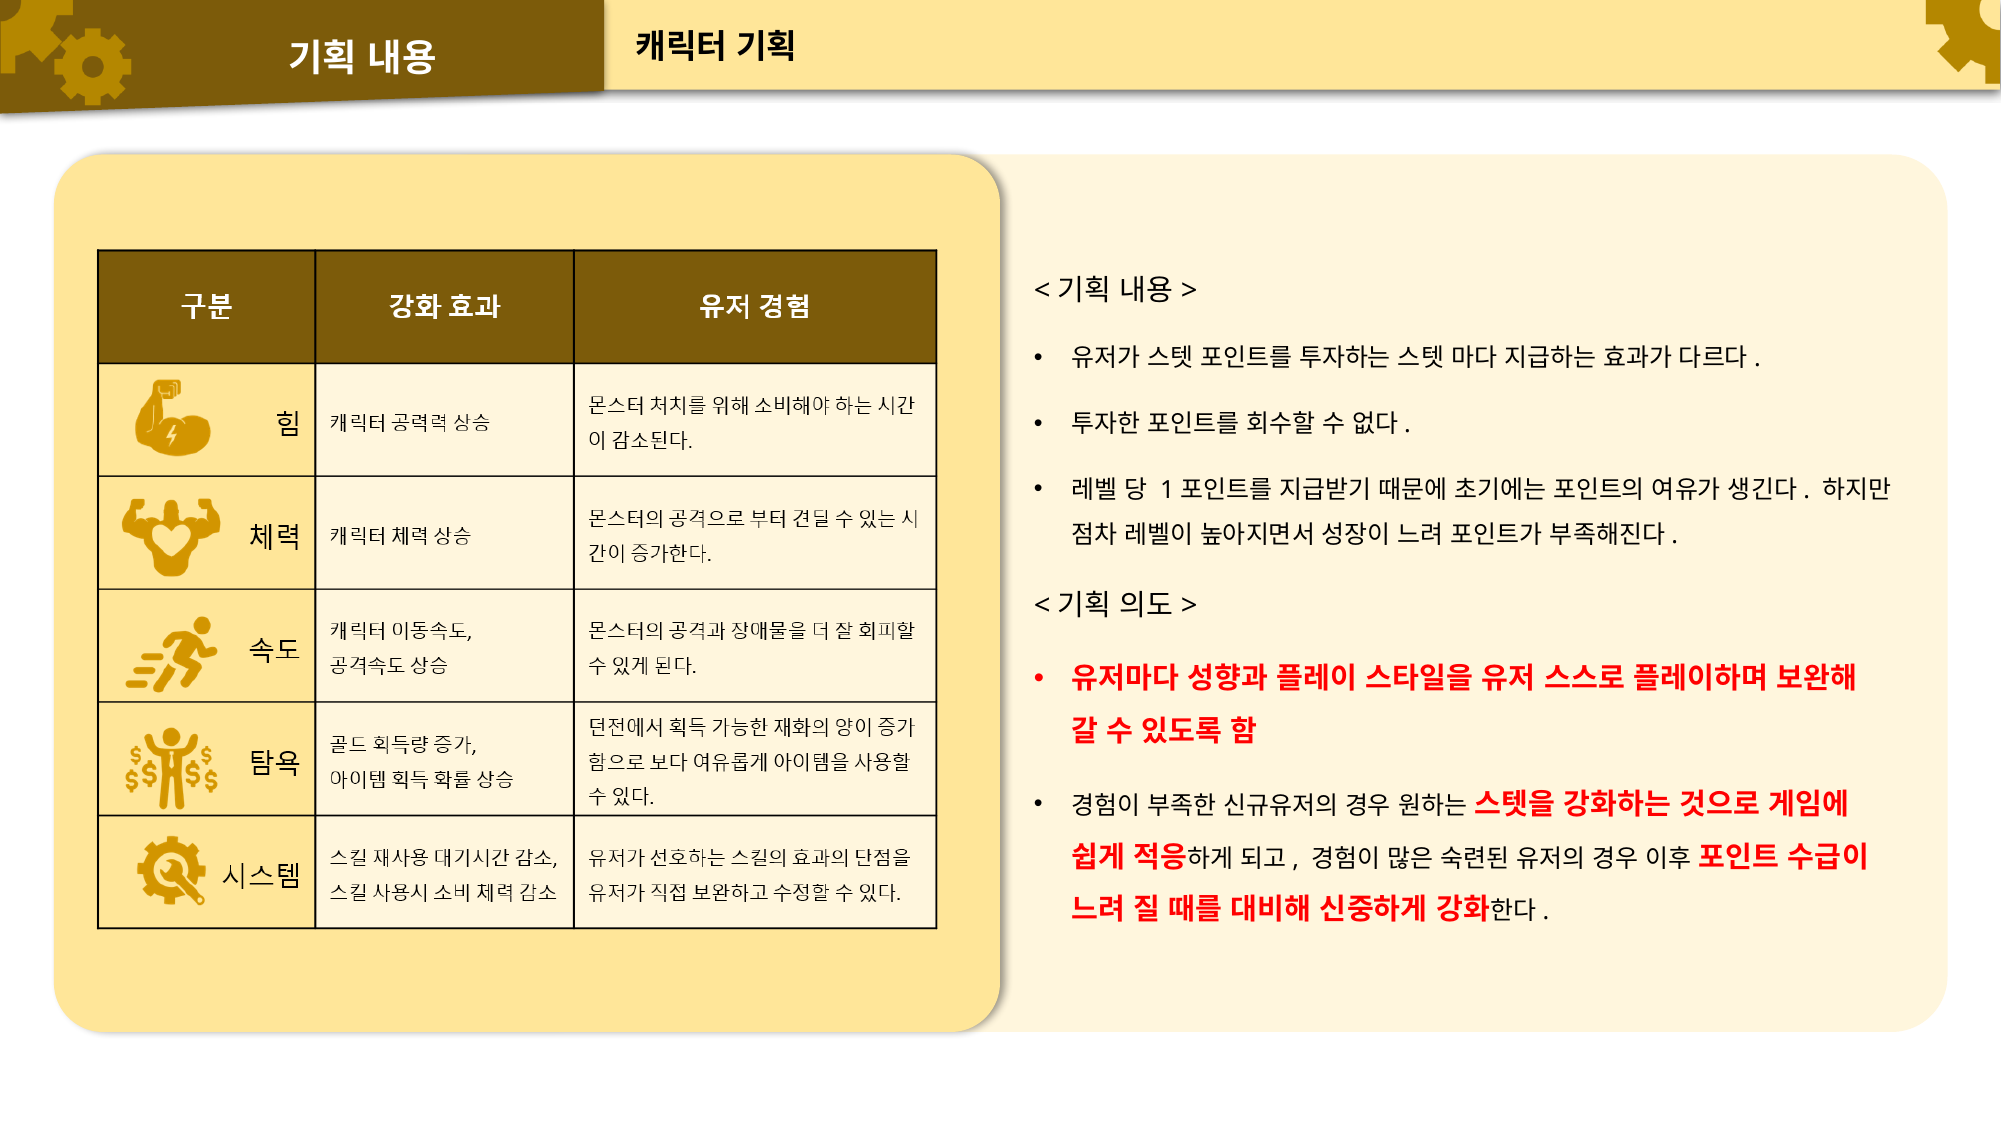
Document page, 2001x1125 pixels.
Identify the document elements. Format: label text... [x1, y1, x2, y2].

title 기획 내용 [137, 6, 588, 85]
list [95, 249, 938, 930]
list 캐릭터 기획 [621, 18, 1863, 73]
list <기획 내용> 유저가 스텟 포인트를 투자하는 스텟 마다 지급하는 효과가 다르다. 투자한 포인트를 회수할 수 없다. 레벨 당 1포인트를 지급받기 때문에 초기에는 포인트의 여유가 생긴다. 하지만 점차 레벨이 높아지면서 성장이 느려 포인트가 부족해진다. <기획 의도> 유저마다 성향과 플레이 스타일을 유저 스스로 플레이하며 보완해 갈 수 있도록 함 경험이 부족한 신규유저의 경우 원하는 스텟을 강화하는 것으로 게임에 쉽게 적응하게 되고, 경험이 많은 숙련된 유저의 경우 이후 포인트 수급이 느려 질 때를 대비해 신중하게 강화한다. [1018, 172, 1908, 1006]
